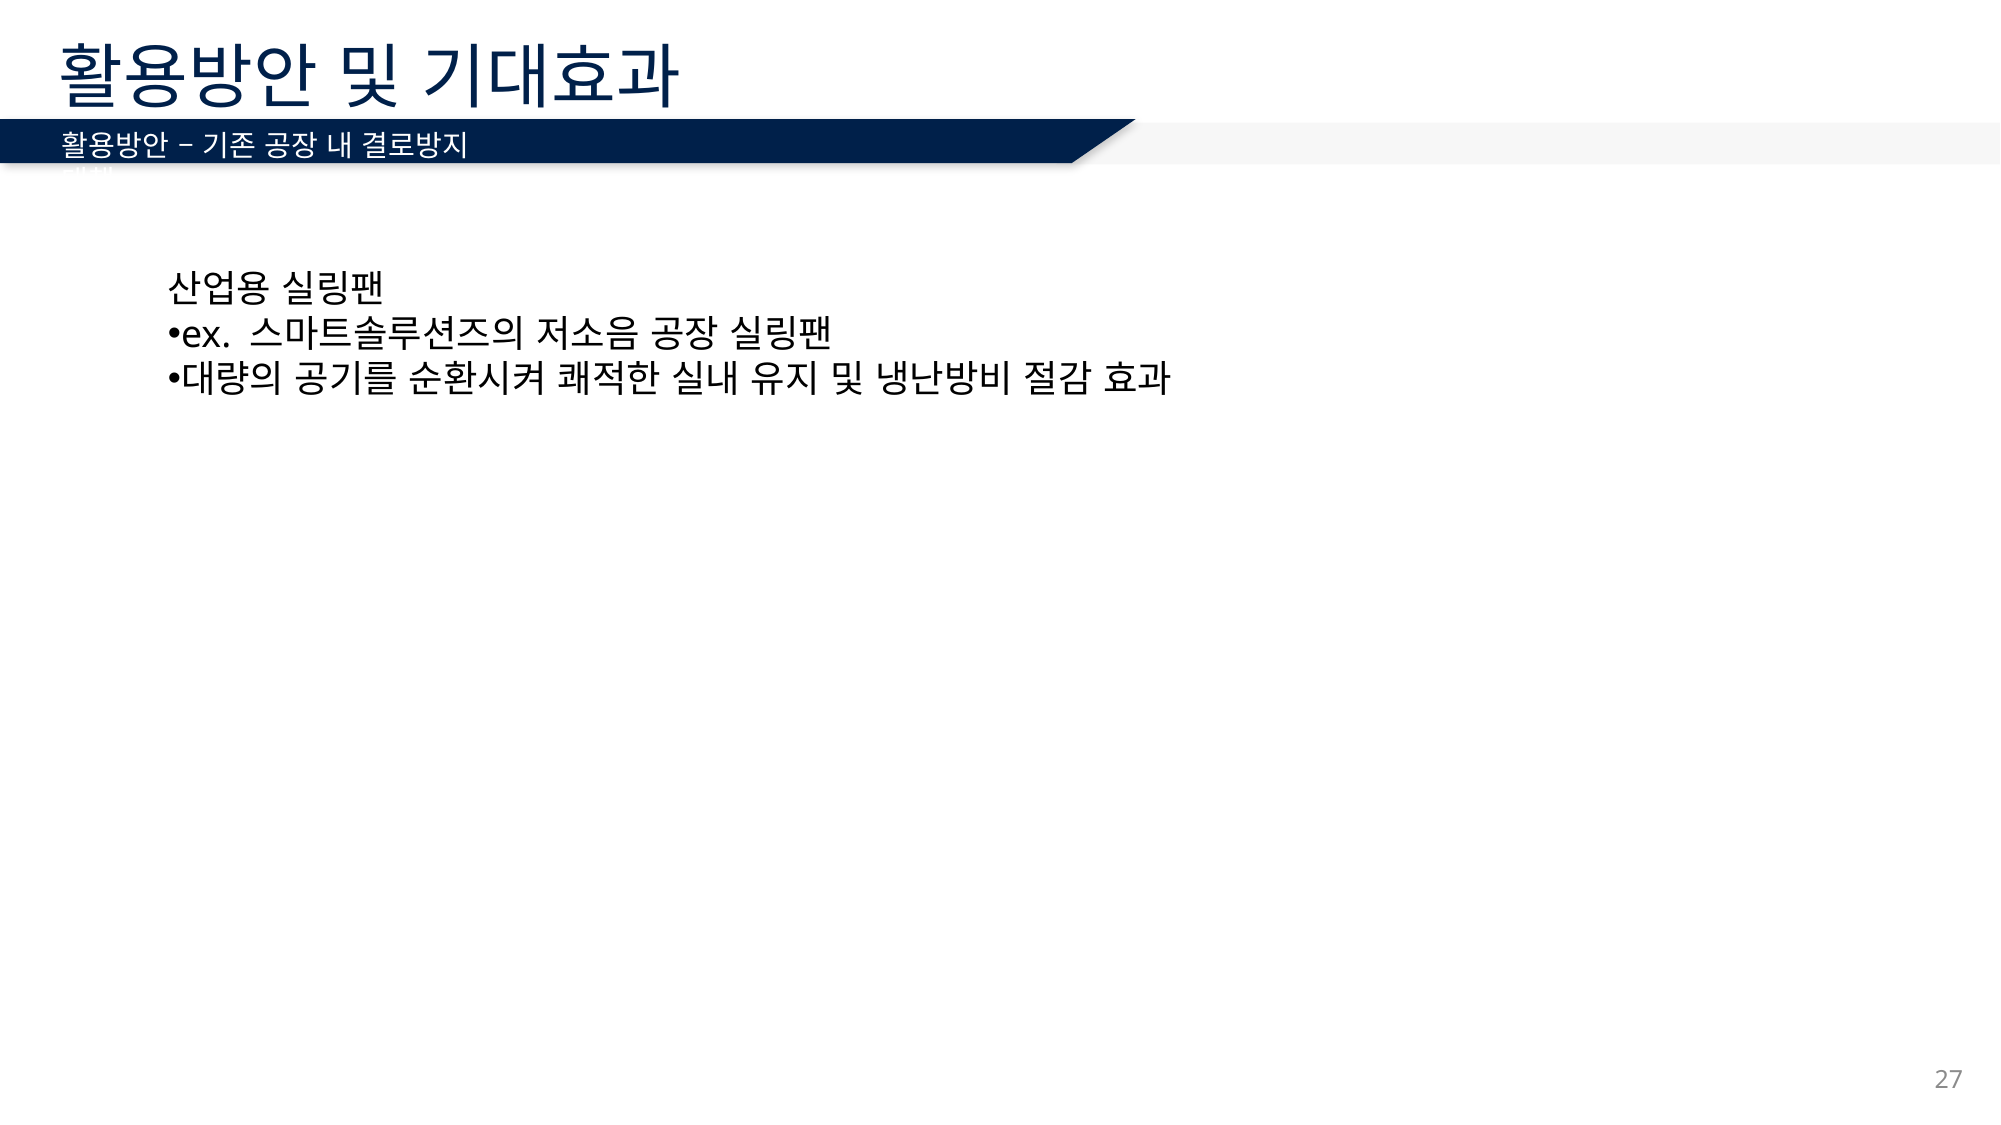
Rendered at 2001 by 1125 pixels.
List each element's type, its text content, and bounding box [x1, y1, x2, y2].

slide_number 27 [1884, 1050, 1978, 1111]
title 활용방안 및 기대효과 [44, 34, 1053, 126]
text_box 산업용 실링팬 ex. 스마트솔루션즈의 저소음 공장 실링팬 대량의 공기를 순환시켜 쾌적한 실내 유지 및 냉난방비 절감 효과 [153, 257, 1757, 453]
text_box 활용방안 – 기존 공장 내 결로방지 대책 [47, 119, 540, 205]
